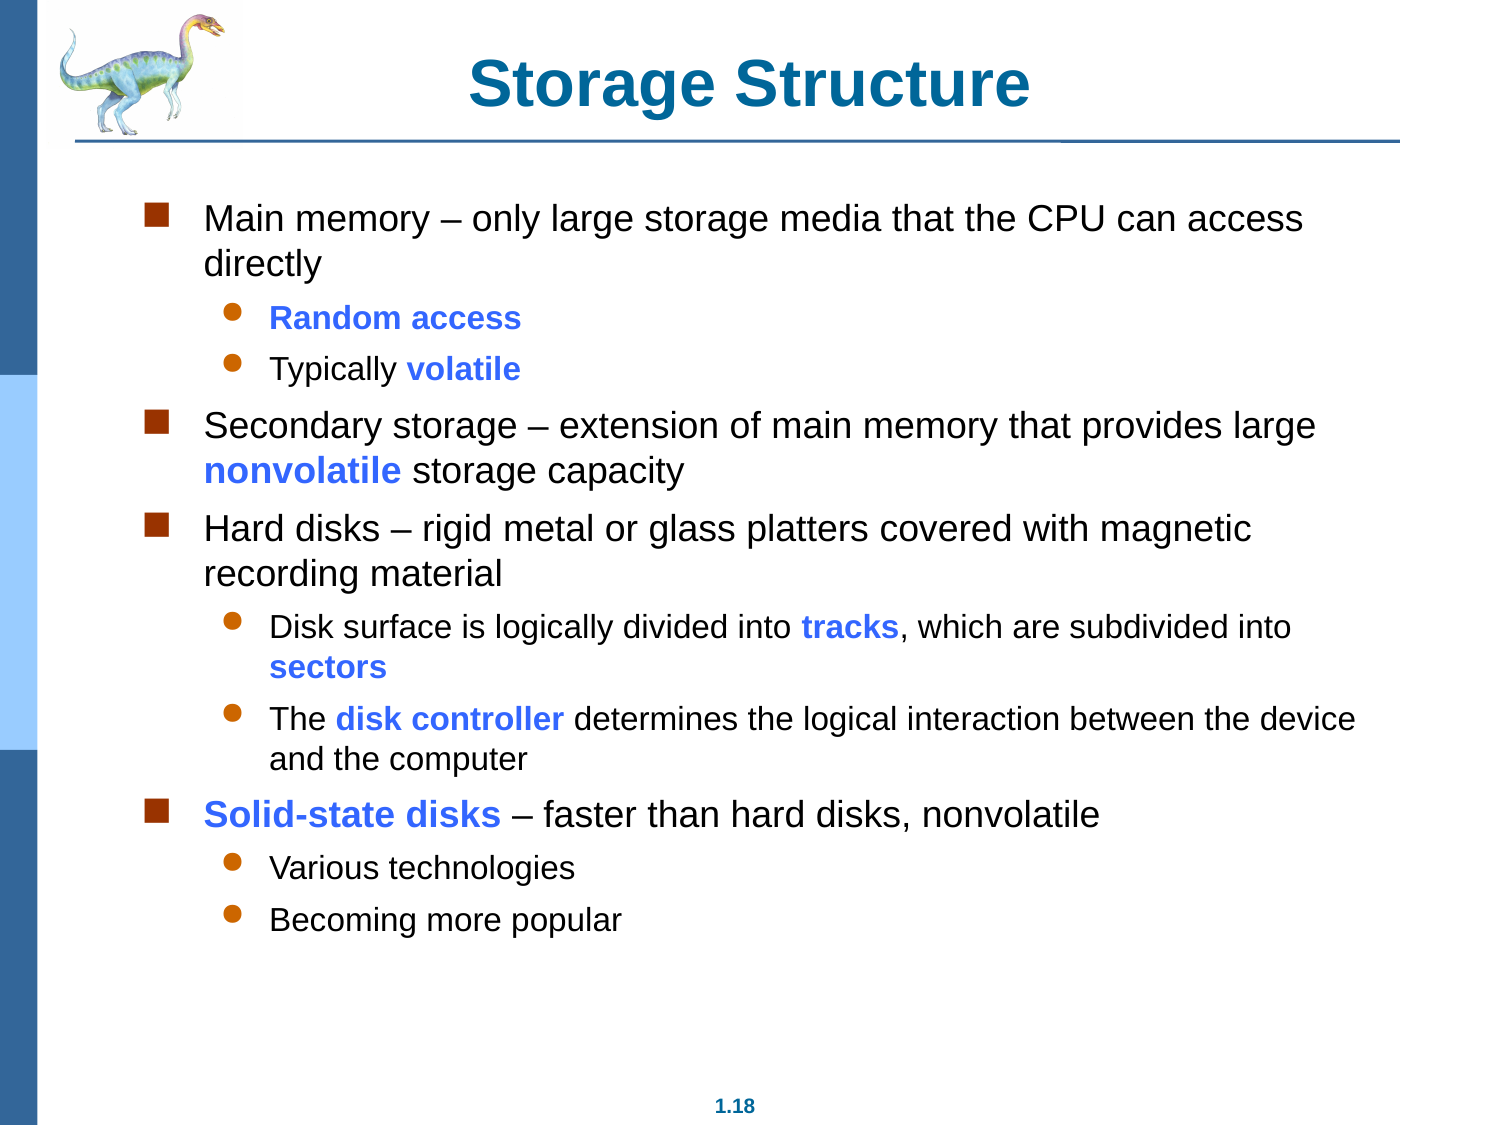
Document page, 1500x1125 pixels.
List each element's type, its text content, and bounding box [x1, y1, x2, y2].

picture [46, 0, 243, 149]
title Storage Structure [75, 32, 1425, 128]
list Main memory – only large storage media that the CPU can access directly Random access Typically volatile Secondary storage – extension of main memory that provides large nonvolatile storage capacity Hard disks – rigid metal or glass platters covered with magnetic recording material Disk surface is logically divided into tracks, which are subdivided into sectors The disk controller determines the logical interaction between the device and the computer Solid-state disks – faster than hard disks, nonvolatile Various technologies Becoming more popular [132, 186, 1381, 975]
